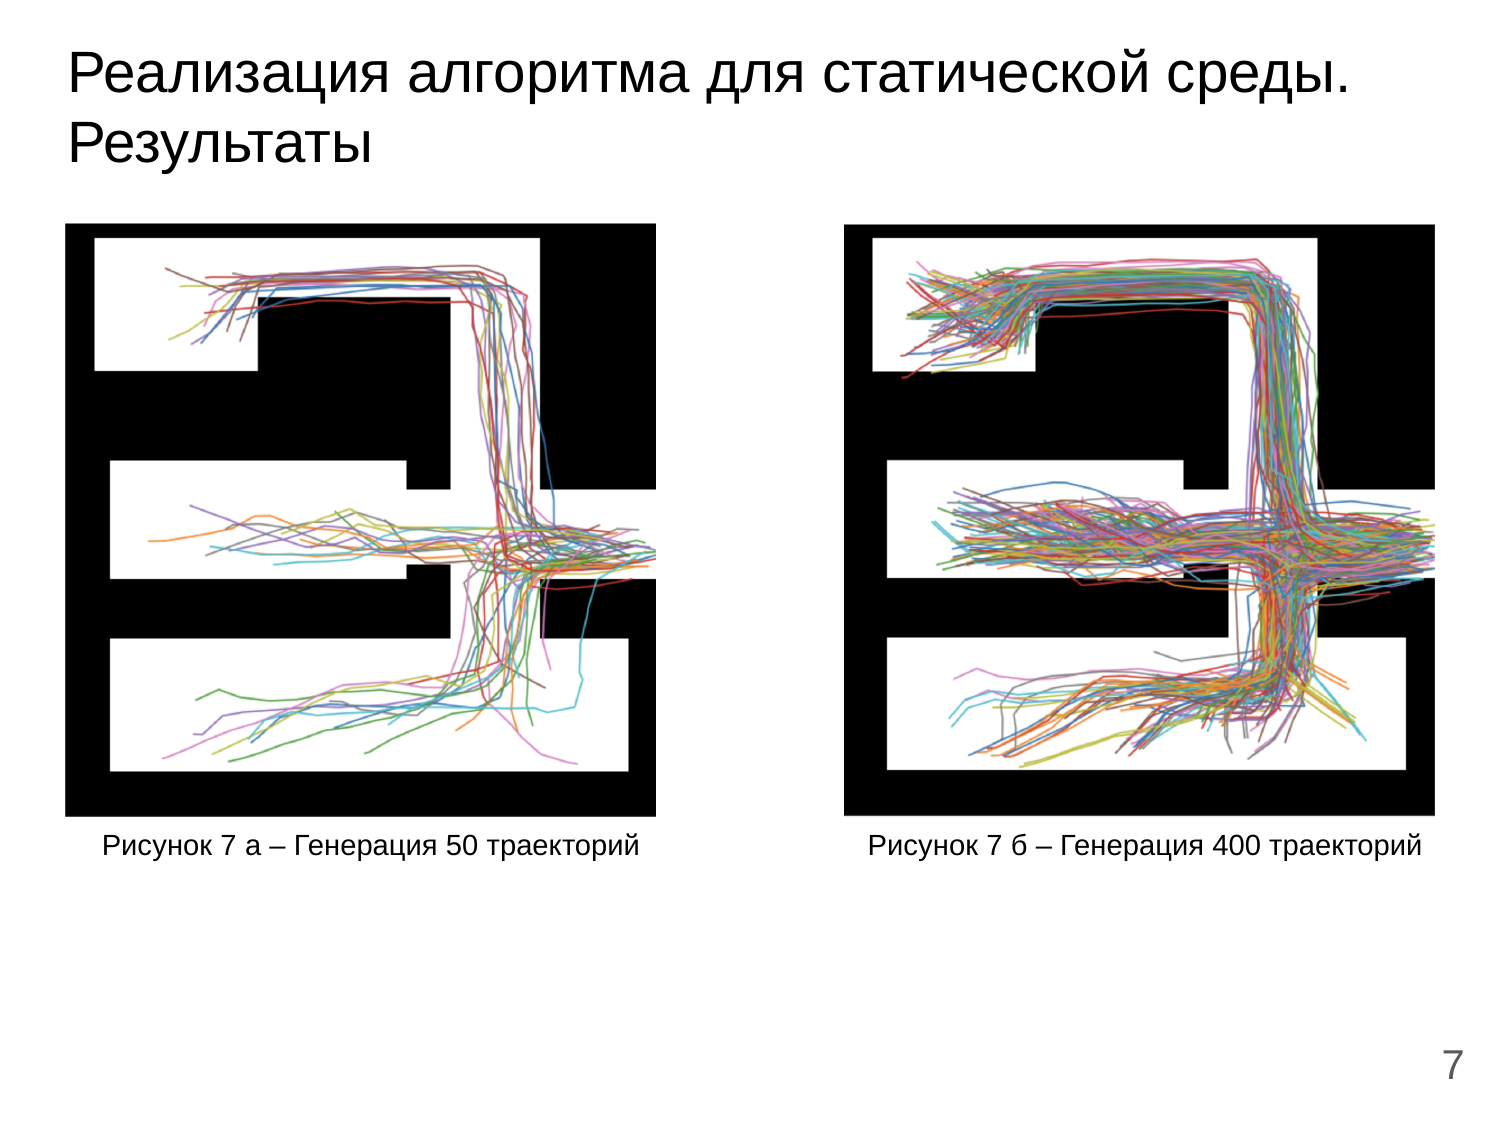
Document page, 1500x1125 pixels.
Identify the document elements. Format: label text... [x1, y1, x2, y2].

text_box Рисунок 7 а – Генерация 50 траекторий [87, 824, 656, 869]
title Реализация алгоритма для статической среды. Результаты [52, 18, 1480, 170]
picture [844, 222, 1436, 818]
slide_number 7 [1389, 1019, 1480, 1106]
text_box Рисунок 7 б – Генерация 400 траекторий [852, 821, 1439, 869]
picture [64, 222, 656, 818]
